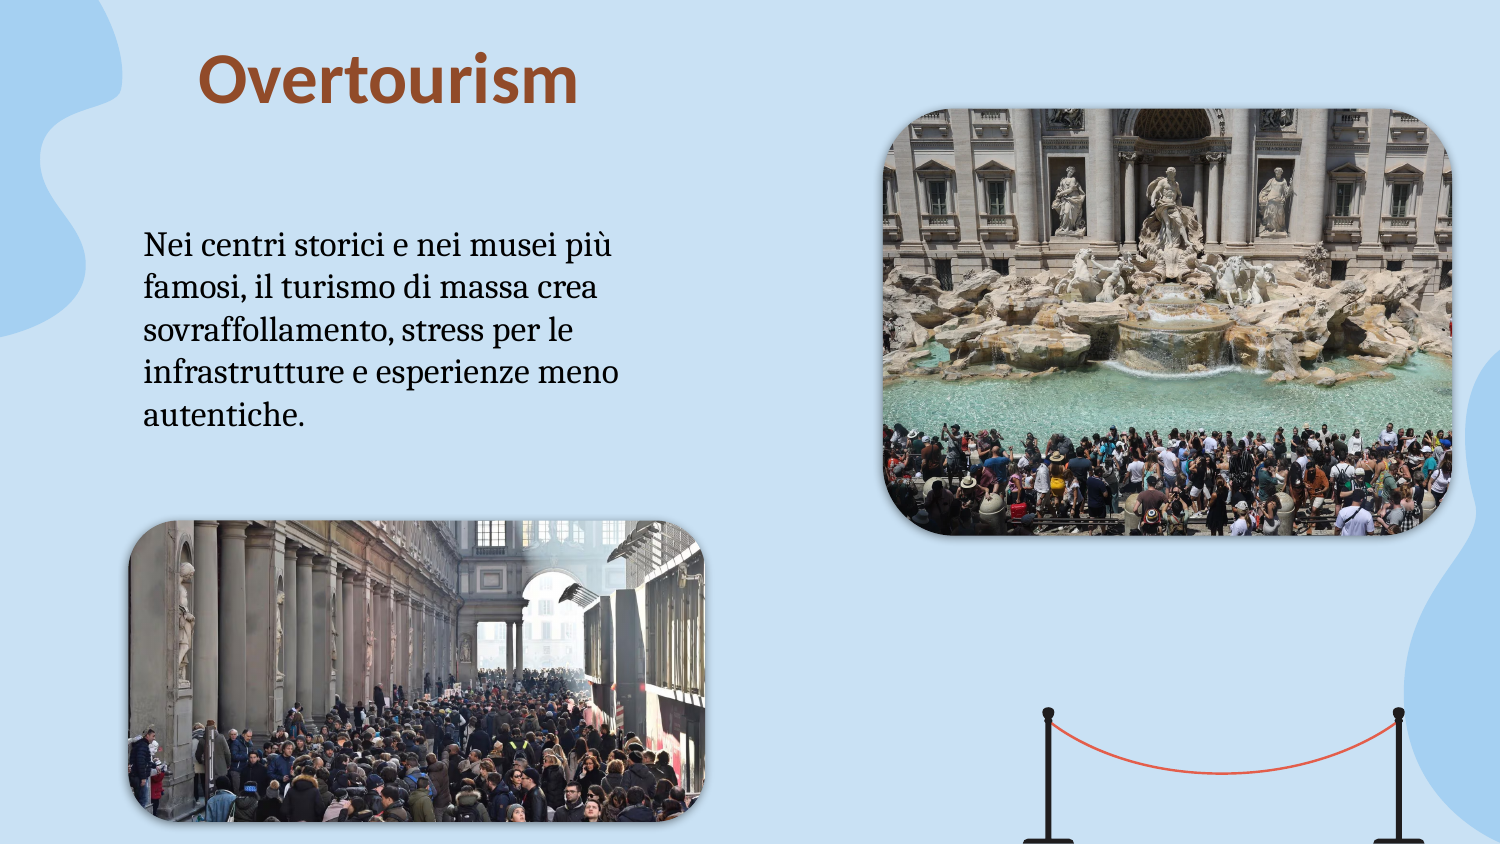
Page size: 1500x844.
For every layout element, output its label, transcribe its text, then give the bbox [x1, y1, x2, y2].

text_box Overtourism [183, 15, 616, 116]
picture [882, 108, 1453, 536]
text_box Nei centri storici e nei musei più famosi, il turismo di massa crea sovraffollamento, stress per le infrastrutture e esperienze meno autentiche. [128, 205, 672, 451]
picture [128, 520, 706, 823]
